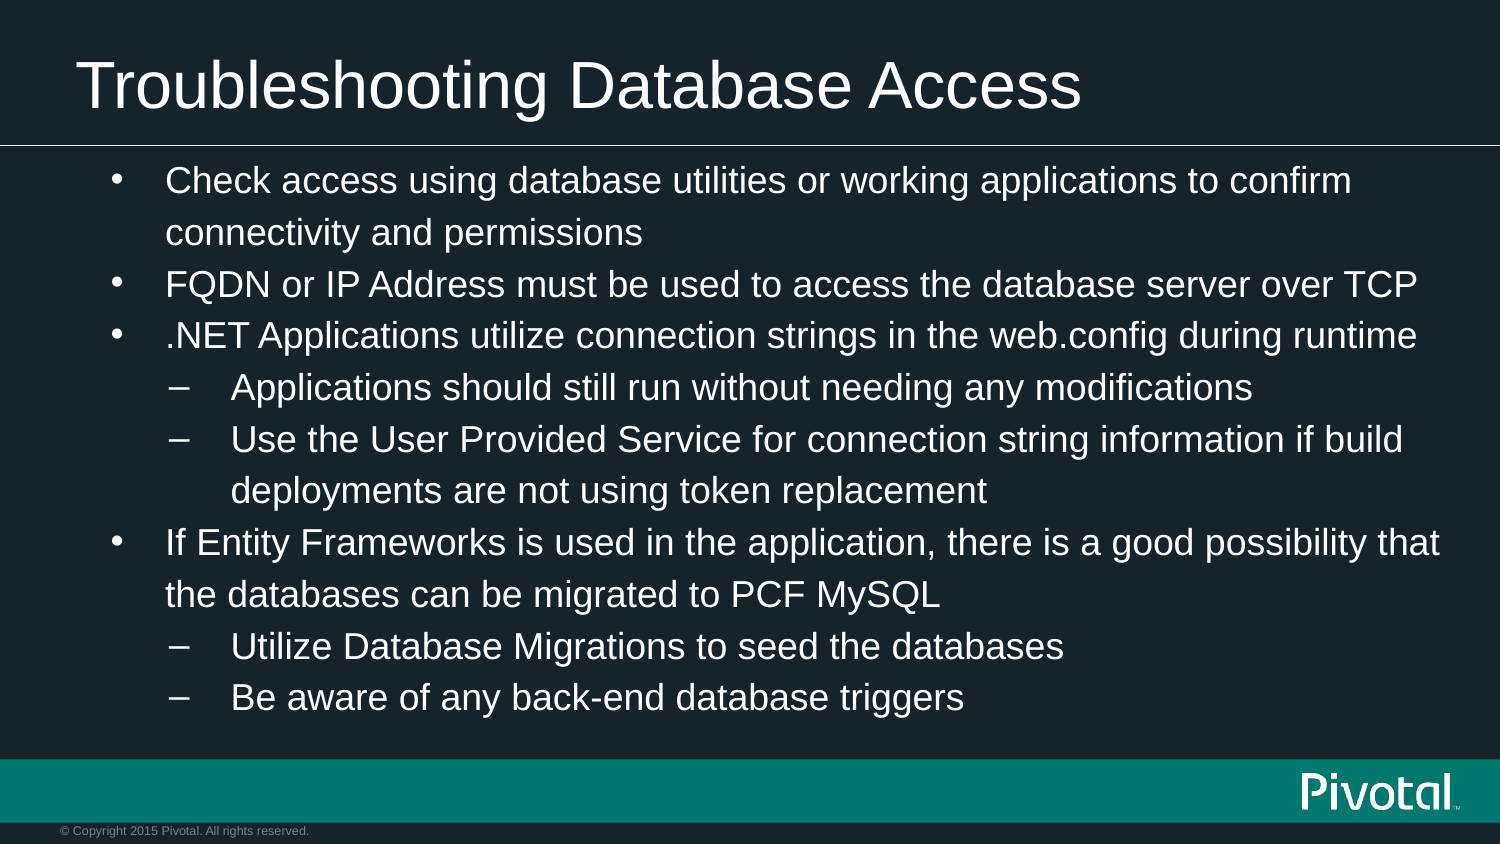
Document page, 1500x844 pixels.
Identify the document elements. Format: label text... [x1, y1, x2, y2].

picture [1302, 773, 1460, 810]
title Troubleshooting Database Access [75, 52, 1425, 113]
list Check access using database utilities or working applications to confirm connectivity and permissions FQDN or IP Address must be used to access the database server over TCP .NET Applications utilize connection strings in the web.config during runtime Applications should still run without needing any modifications Use the User Provided Service for connection string information if build deployments are not using token replacement If Entity Frameworks is used in the application, there is a good possibility that the databases can be migrated to PCF MySQL Utilize Database Migrations to seed the databases Be aware of any back-end database triggers [75, 141, 1477, 679]
